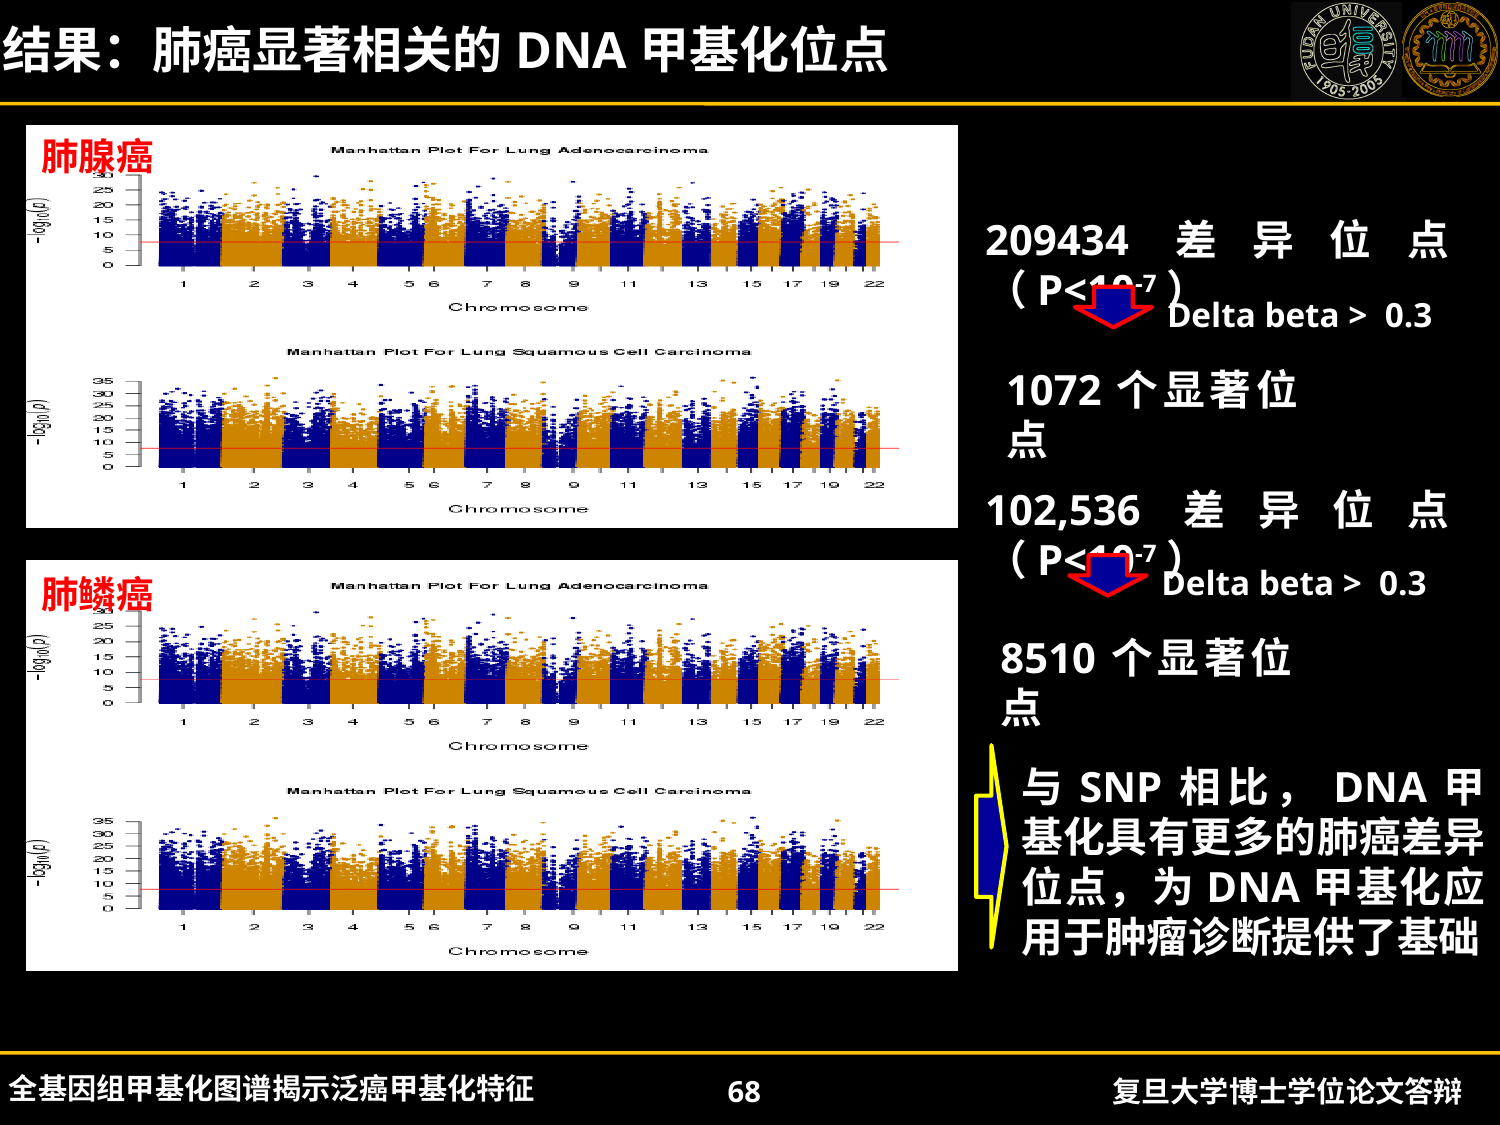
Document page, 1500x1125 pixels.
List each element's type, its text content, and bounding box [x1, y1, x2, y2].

text_box 102,536差异位点（P<10-7） [970, 476, 1464, 591]
text_box 结果：肺癌显著相关的DNA甲基化位点 [0, 11, 904, 87]
text_box 全基因组甲基化图谱揭示泛癌甲基化特征 [0, 1062, 551, 1113]
slide_number 68 [569, 1065, 920, 1125]
text_box Delta beta > 0.3 [1146, 555, 1469, 610]
text_box [974, 743, 1006, 950]
picture [1290, 2, 1500, 101]
text_box 1072个显著位点 [991, 356, 1313, 472]
footer 复旦大学博士学位论文答辩 [1097, 1065, 1484, 1125]
text_box 209434差异位点（P<10-7） [970, 206, 1464, 321]
picture [25, 125, 958, 528]
picture [25, 560, 958, 972]
text_box 8510个显著位点 [985, 624, 1308, 740]
text_box [1067, 553, 1146, 598]
text_box Delta beta > 0.3 [1152, 286, 1474, 342]
text_box [1072, 284, 1152, 330]
text_box 与SNP相比，DNA甲基化具有更多的肺癌差异位点，为DNA甲基化应用于肿瘤诊断提供了基础 [1006, 753, 1500, 969]
